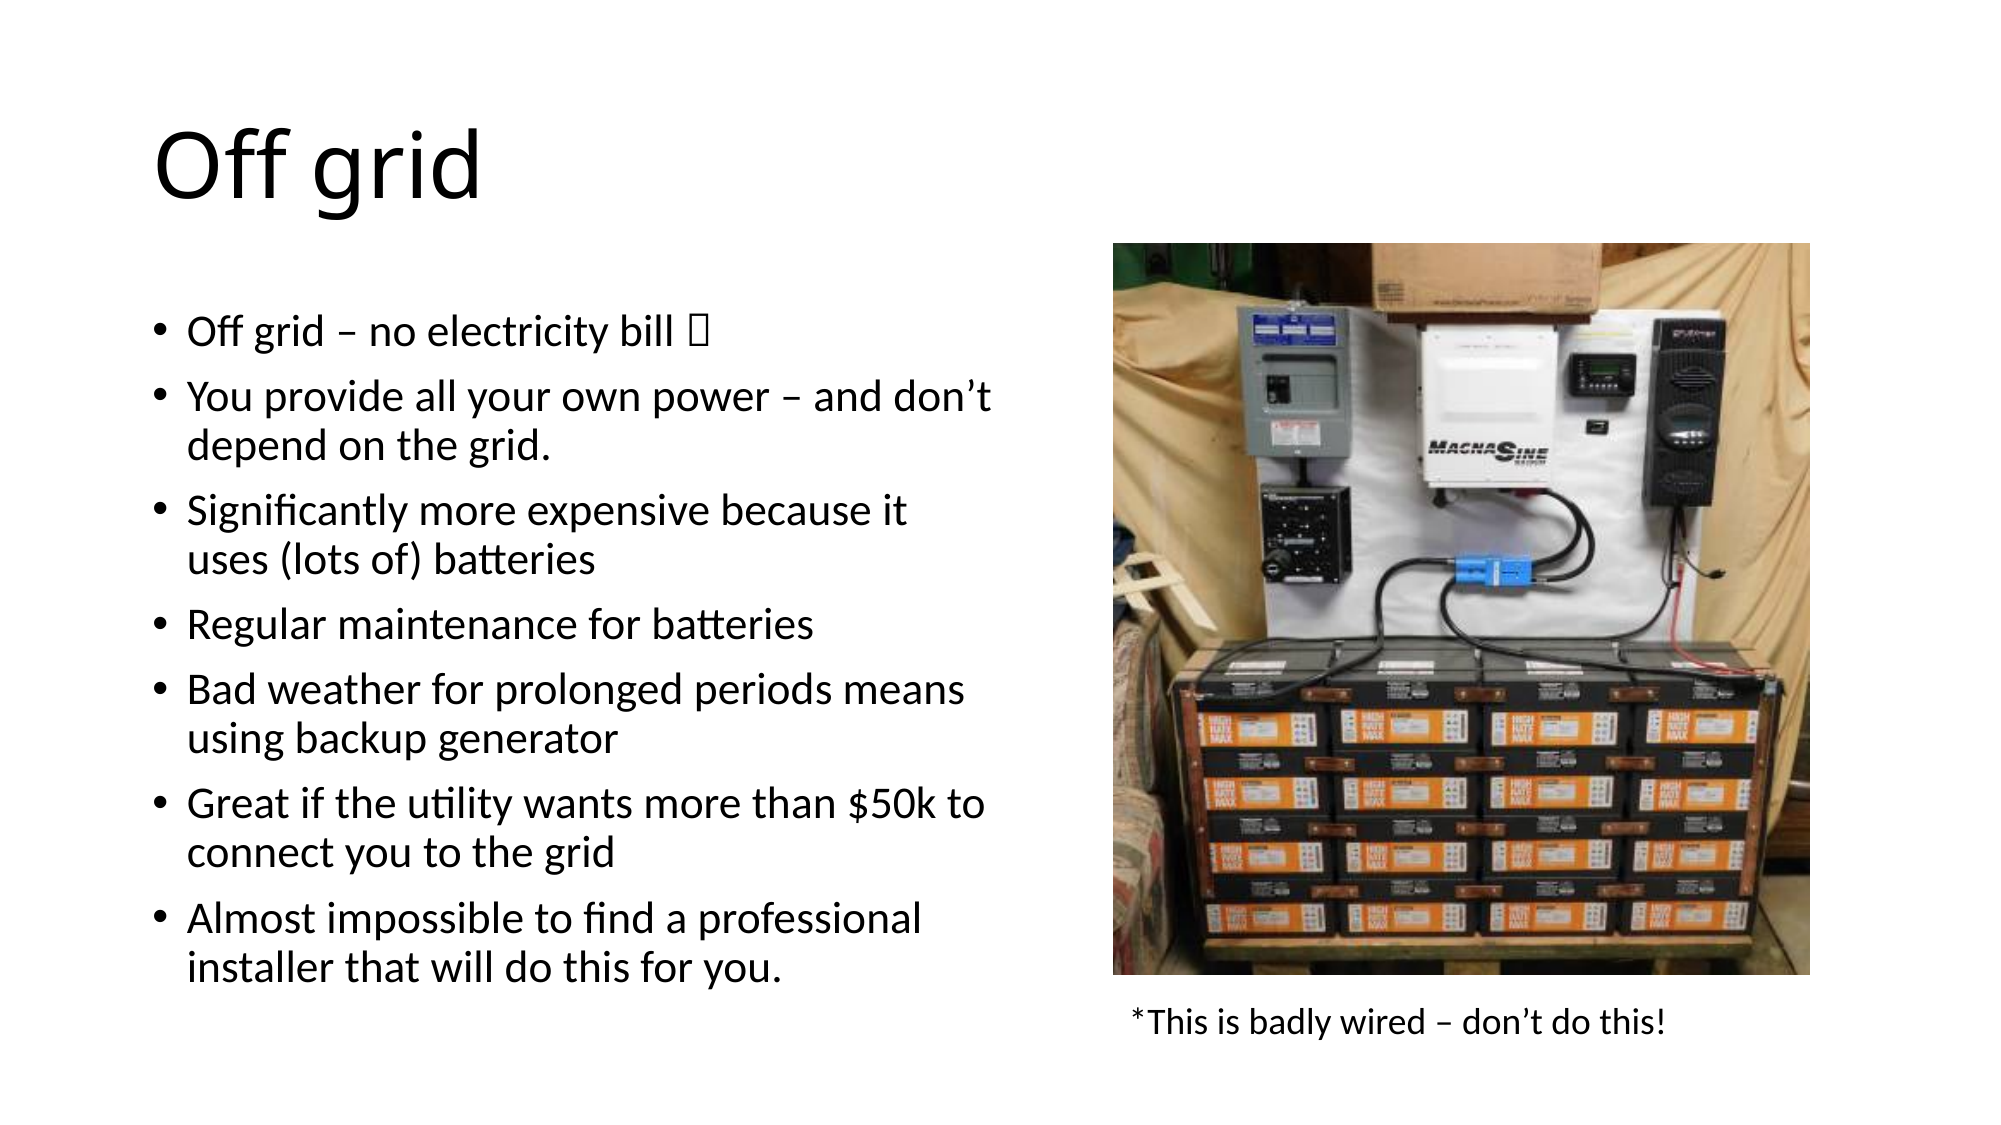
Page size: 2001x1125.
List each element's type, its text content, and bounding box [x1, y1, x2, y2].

picture [1113, 243, 1810, 975]
title Off grid [137, 59, 1863, 278]
list Off grid – no electricity bill  You provide all your own power – and don’t depend on the grid. Significantly more expensive because it uses (lots of) batteries Regular maintenance for batteries Bad weather for prolonged periods means using backup generator Great if the utility wants more than $50k to connect you to the grid Almost impossible to find a professional installer that will do this for you. [137, 299, 1008, 1014]
text_box *This is badly wired – don’t do this! [1113, 989, 1810, 1050]
